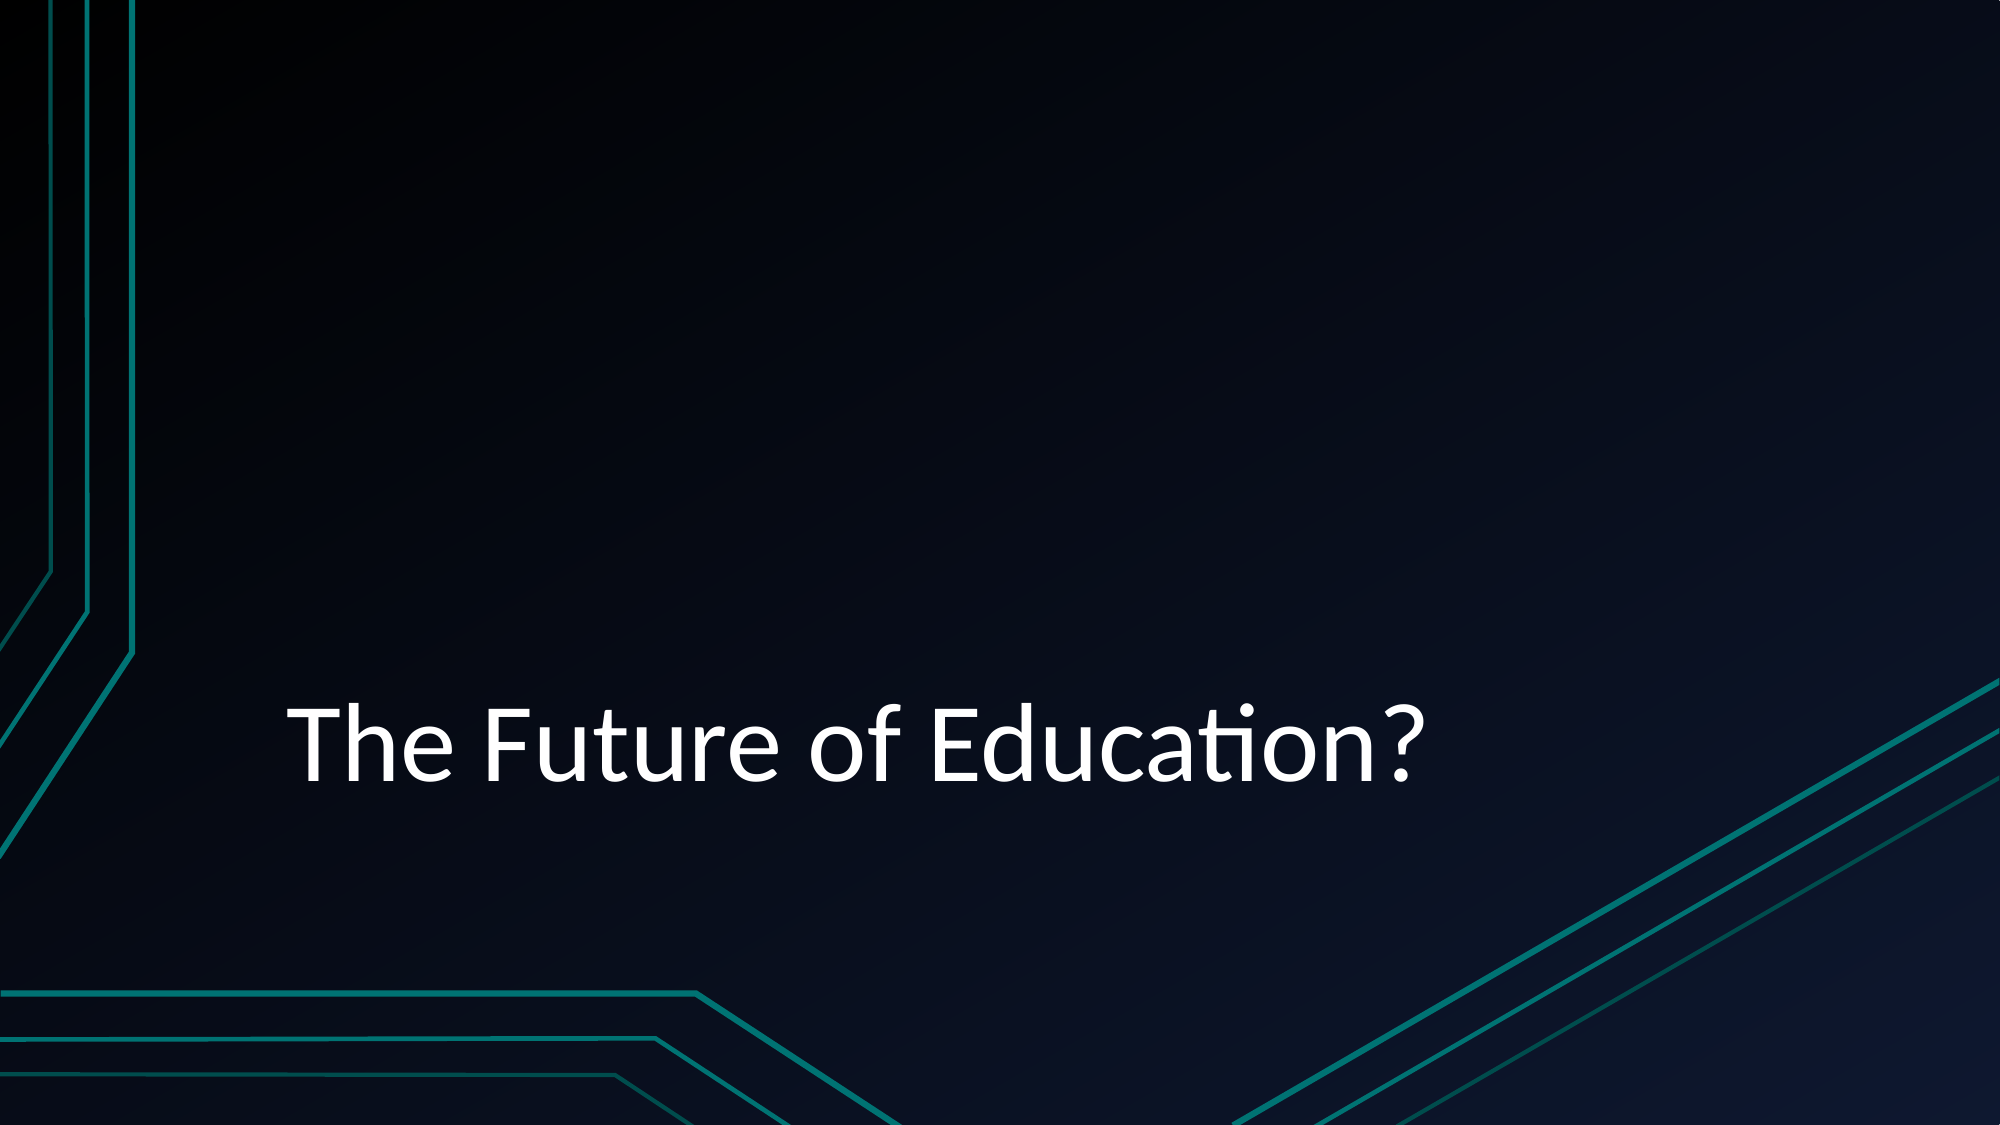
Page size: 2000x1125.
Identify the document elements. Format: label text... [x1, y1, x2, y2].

text_box The Future of Education? [266, 362, 1733, 816]
